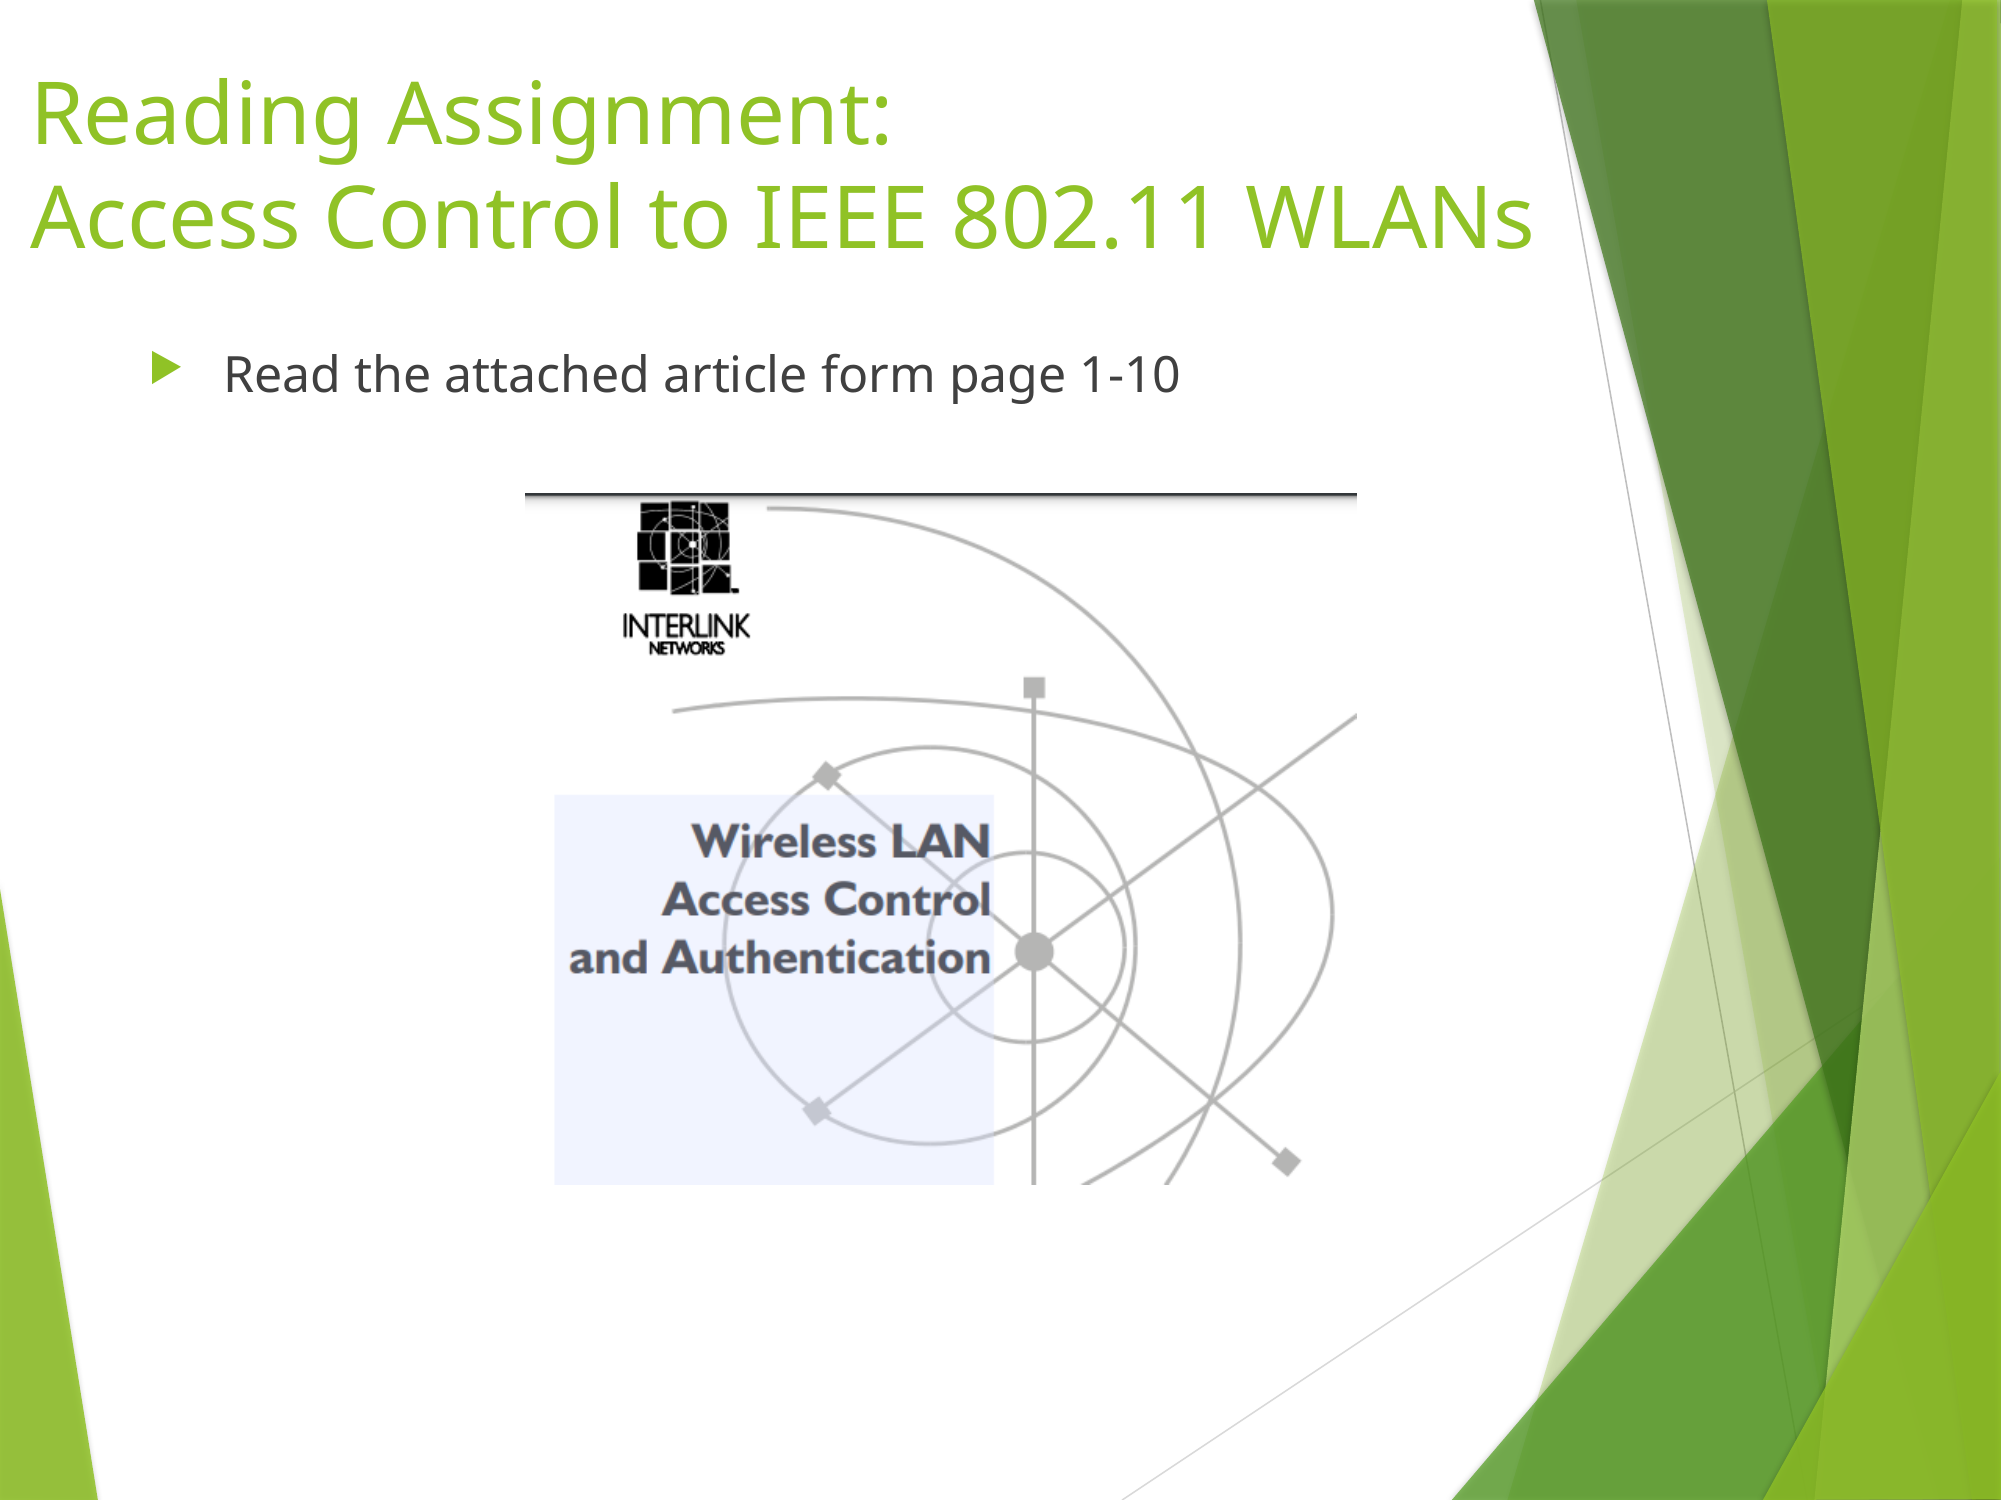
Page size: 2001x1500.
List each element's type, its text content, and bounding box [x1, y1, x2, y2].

list Read the attached article form page 1-10 [133, 335, 1522, 1185]
title Reading Assignment: Access Control to IEEE 802.11 WLANs [15, 50, 1640, 339]
picture [524, 493, 1357, 1185]
